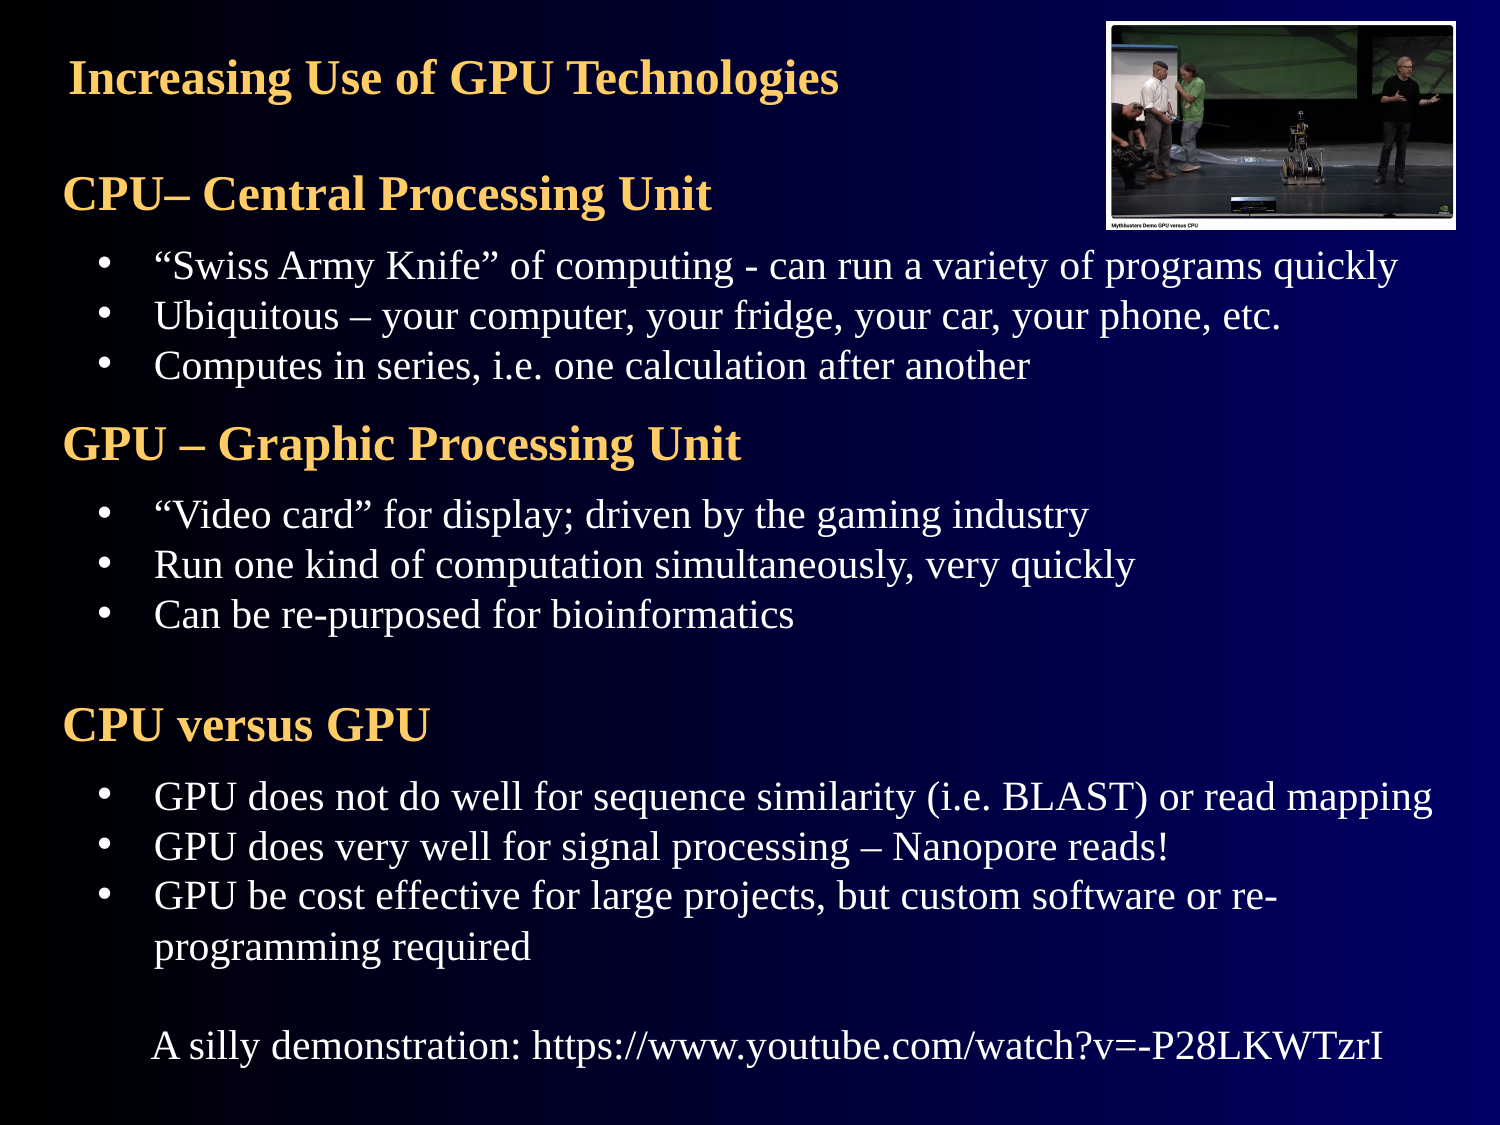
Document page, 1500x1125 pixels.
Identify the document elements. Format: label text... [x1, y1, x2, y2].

text_box CPU– Central Processing Unit [47, 64, 1453, 314]
text_box CPU versus GPU [47, 595, 1453, 848]
picture [1106, 21, 1456, 230]
text_box GPU – Graphic Processing Unit [47, 314, 1453, 567]
text_box “Video card” for display; driven by the gaming industry Run one kind of computation simultaneously, very quickly Can be re-purposed for bioinformatics [82, 567, 1453, 595]
title Increasing Use of GPU Technologies [52, 0, 1459, 64]
text_box GPU does not do well for sequence similarity (i.e. BLAST) or read mapping GPU does very well for signal processing – Nanopore reads! GPU be cost effective for large projects, but custom software or re-programming required A silly demonstration: https://www.youtube.com/watch?v=-P28LKWTzrI [82, 848, 1453, 1125]
